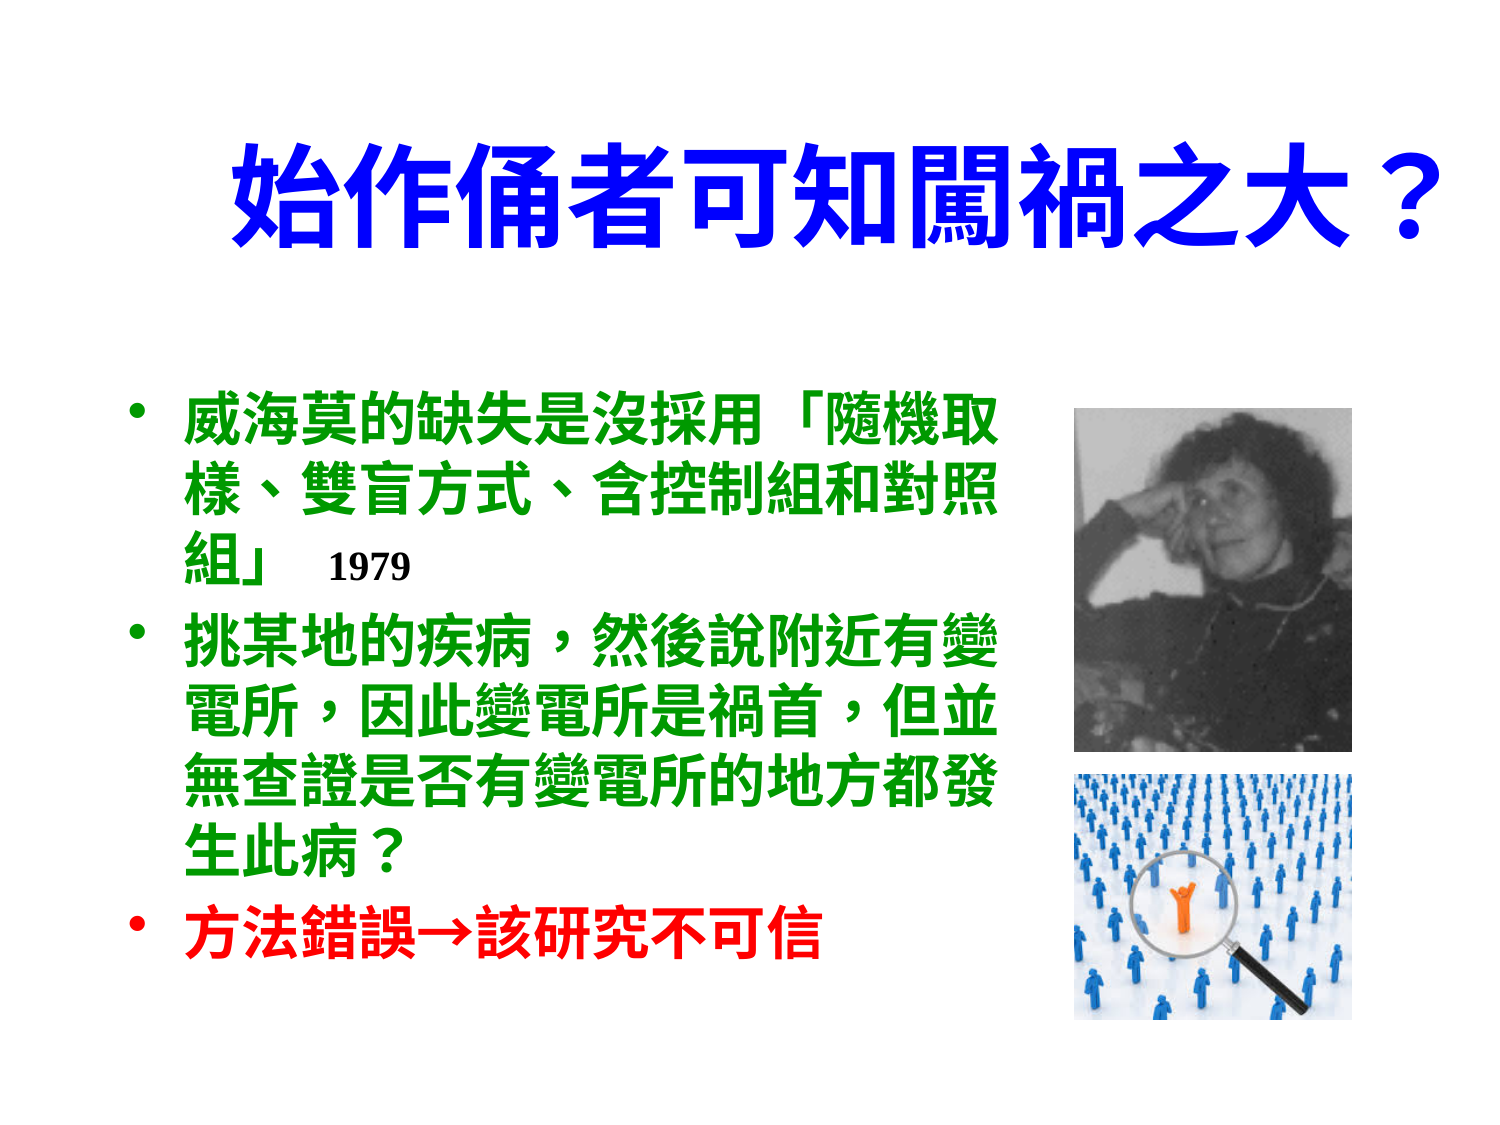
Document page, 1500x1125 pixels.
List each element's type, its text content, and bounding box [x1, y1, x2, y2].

list 威海莫的缺失是沒採用「隨機取樣、雙盲方式、含控制組和對照組」 1979 挑某地的疾病，然後說附近有變電所，因此變電所是禍首，但並無查證是否有變電所的地方都發生此病？ 方法錯誤→該研究不可信 [112, 375, 1022, 1000]
picture [1073, 407, 1352, 752]
picture [1073, 774, 1352, 1021]
title 始作俑者可知闖禍之大？ [112, 99, 1388, 288]
